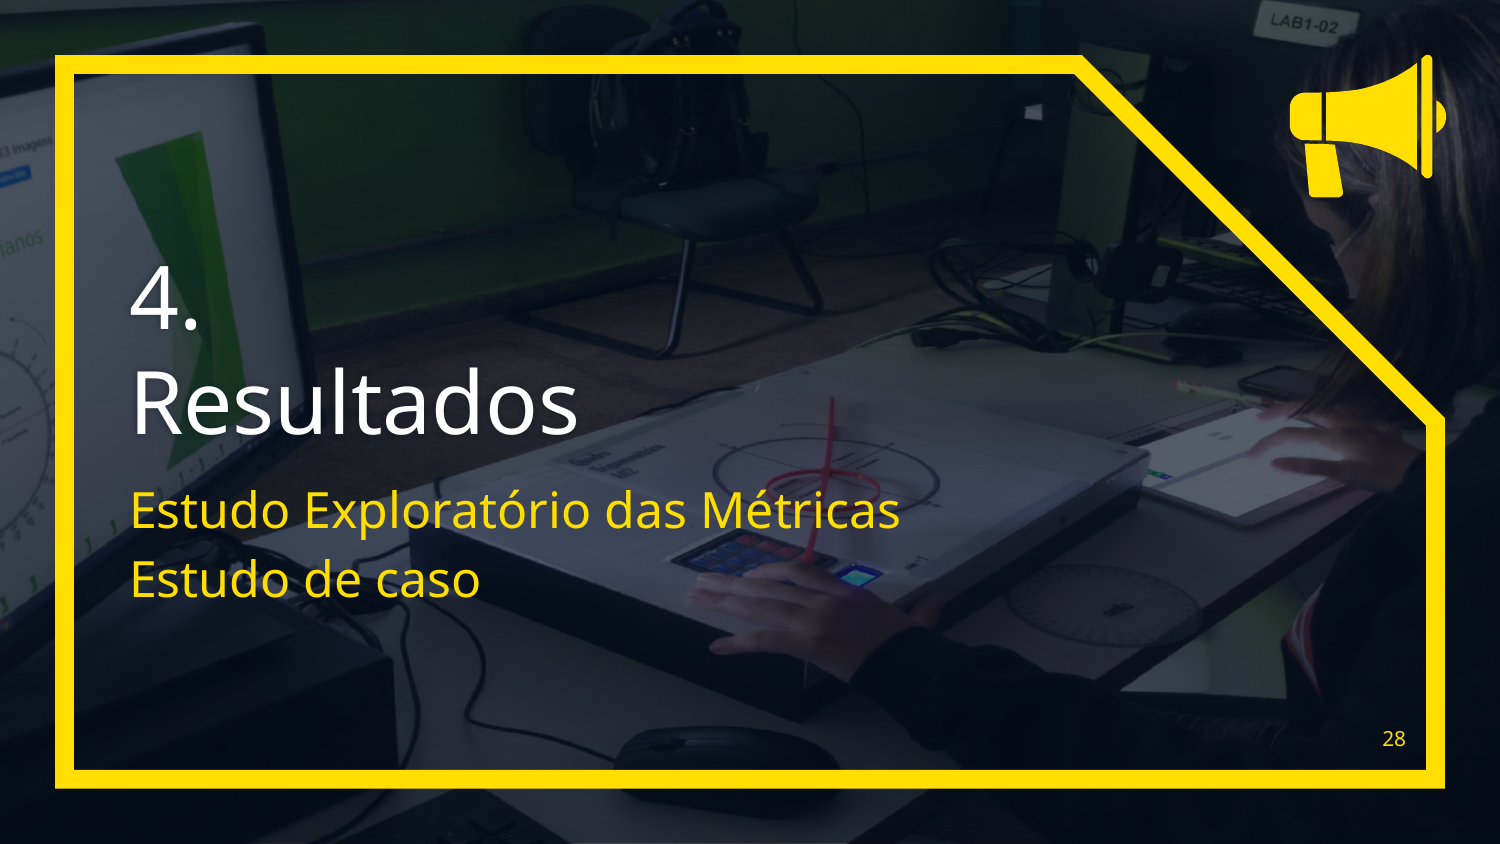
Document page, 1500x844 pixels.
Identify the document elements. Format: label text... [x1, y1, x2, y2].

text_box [1289, 54, 1447, 198]
subtitle Estudo Exploratório das Métricas Estudo de caso [129, 469, 1069, 610]
title 4. Resultados [129, 245, 1152, 452]
picture [0, 0, 1500, 844]
slide_number 28 [1366, 711, 1406, 755]
